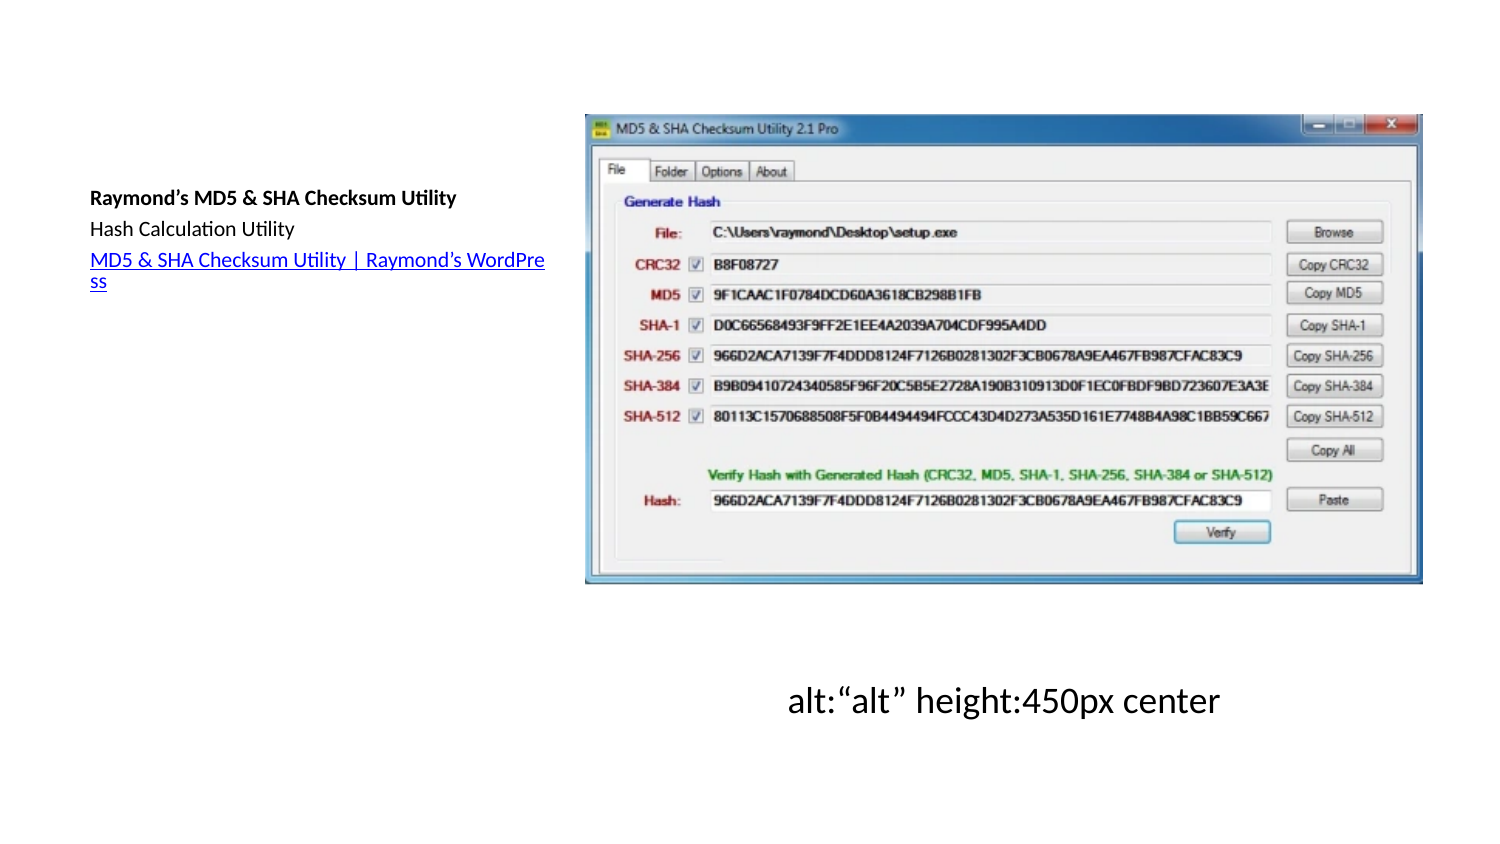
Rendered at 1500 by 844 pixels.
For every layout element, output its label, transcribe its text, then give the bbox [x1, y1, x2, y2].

picture [585, 114, 1424, 586]
text_box alt:“alt” height:450px center [585, 668, 1423, 753]
list Raymond’s MD5 & SHA Checksum Utility Hash Calculation Utility MD5 & SHA Checksum Utility | Raymond’s WordPress [75, 176, 569, 754]
